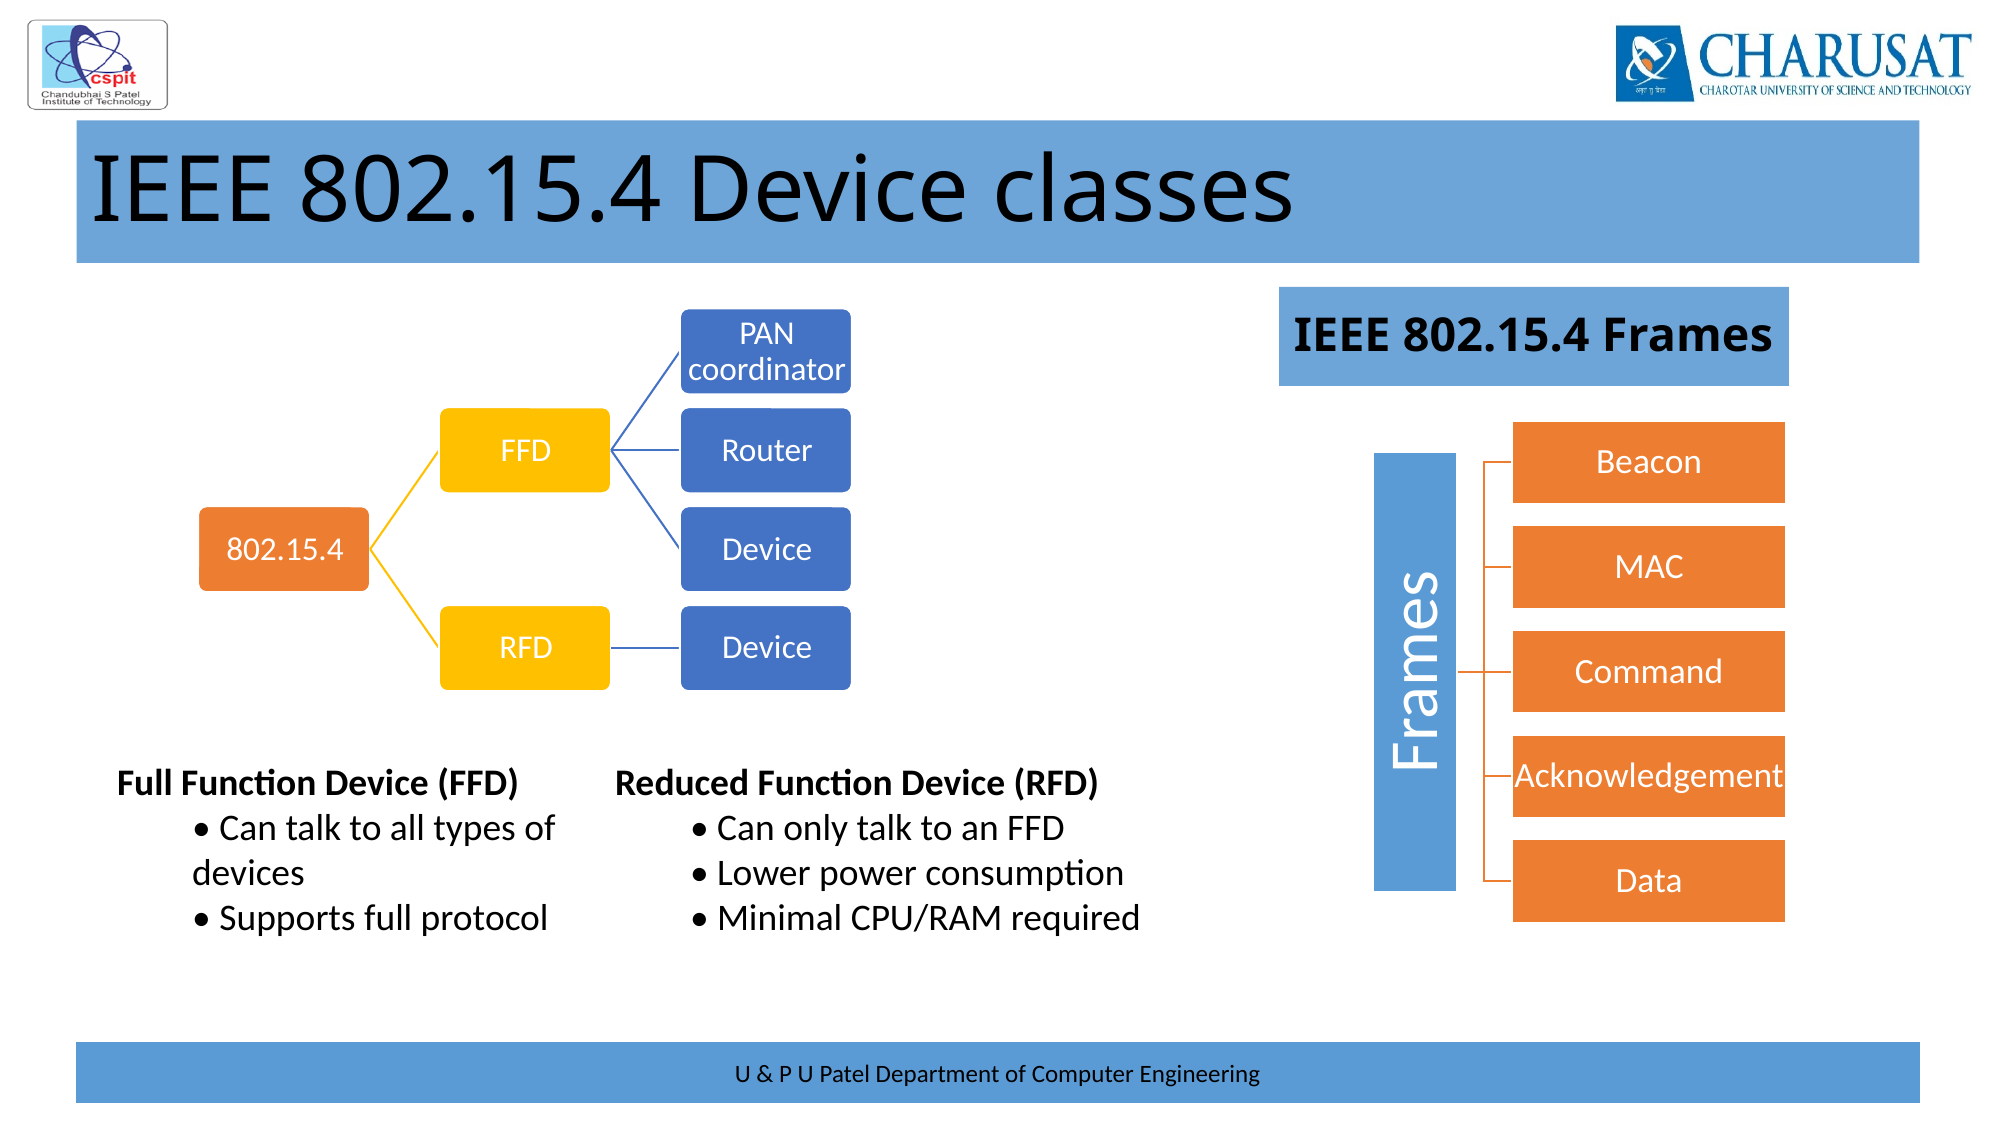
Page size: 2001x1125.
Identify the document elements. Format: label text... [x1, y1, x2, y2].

picture [1609, 16, 1979, 106]
text_box IEEE 802.15.4 Frames [1279, 286, 1789, 386]
text_box Reduced Function Device (RFD) • Can only talk to an FFD • Lower power consumption • Minimal CPU/RAM required [600, 750, 1222, 946]
text_box Full Function Device (FFD) • Can talk to all types of devices • Supports full protocol [102, 750, 600, 946]
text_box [1304, 420, 1855, 923]
title IEEE 802.15.4 Device classes [76, 120, 1920, 263]
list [197, 302, 853, 697]
picture [21, 16, 173, 113]
